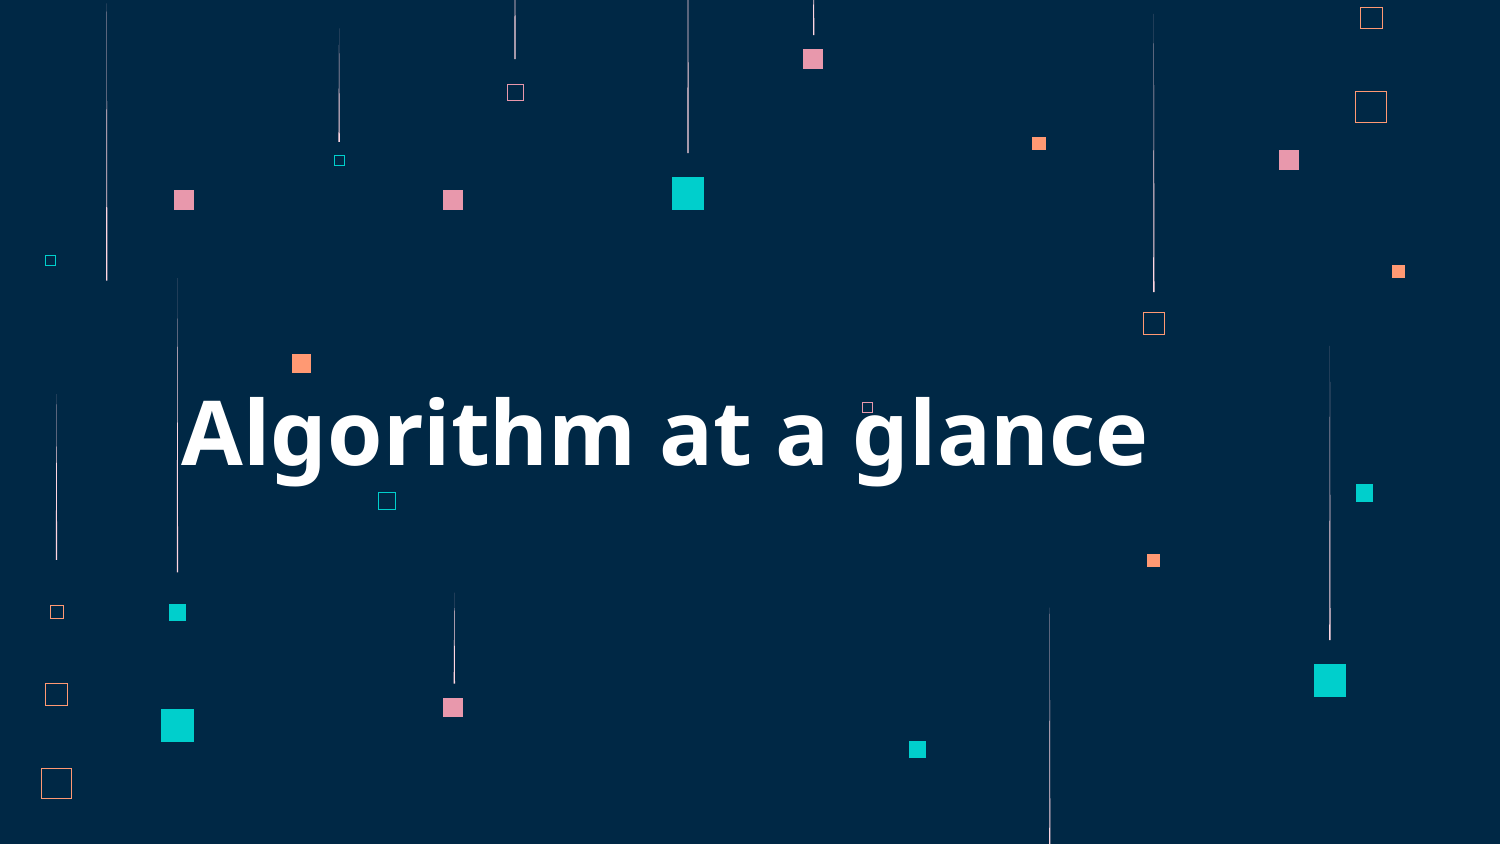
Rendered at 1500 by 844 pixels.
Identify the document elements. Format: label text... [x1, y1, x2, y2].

title Algorithm at a glance [166, 245, 1304, 599]
